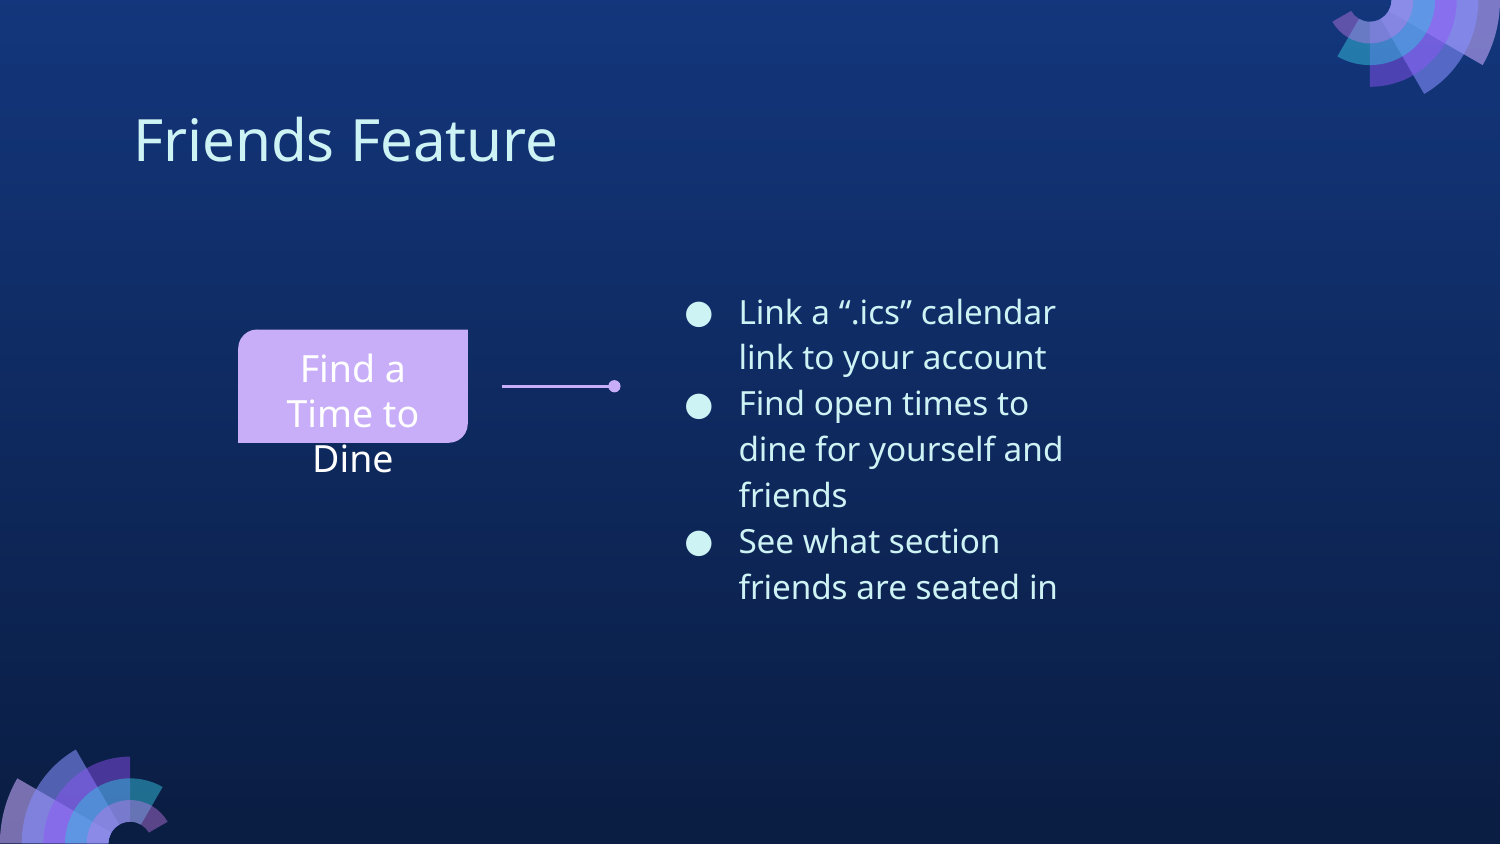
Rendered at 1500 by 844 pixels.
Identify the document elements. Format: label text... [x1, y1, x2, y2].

subtitle Find a Time to Dine [251, 329, 455, 404]
title Friends Feature [118, 88, 1382, 183]
text_box [238, 329, 468, 443]
list Link a “.ics” calendar link to your account Find open times to dine for yourself and friends See what section friends are seated in [648, 269, 1116, 528]
